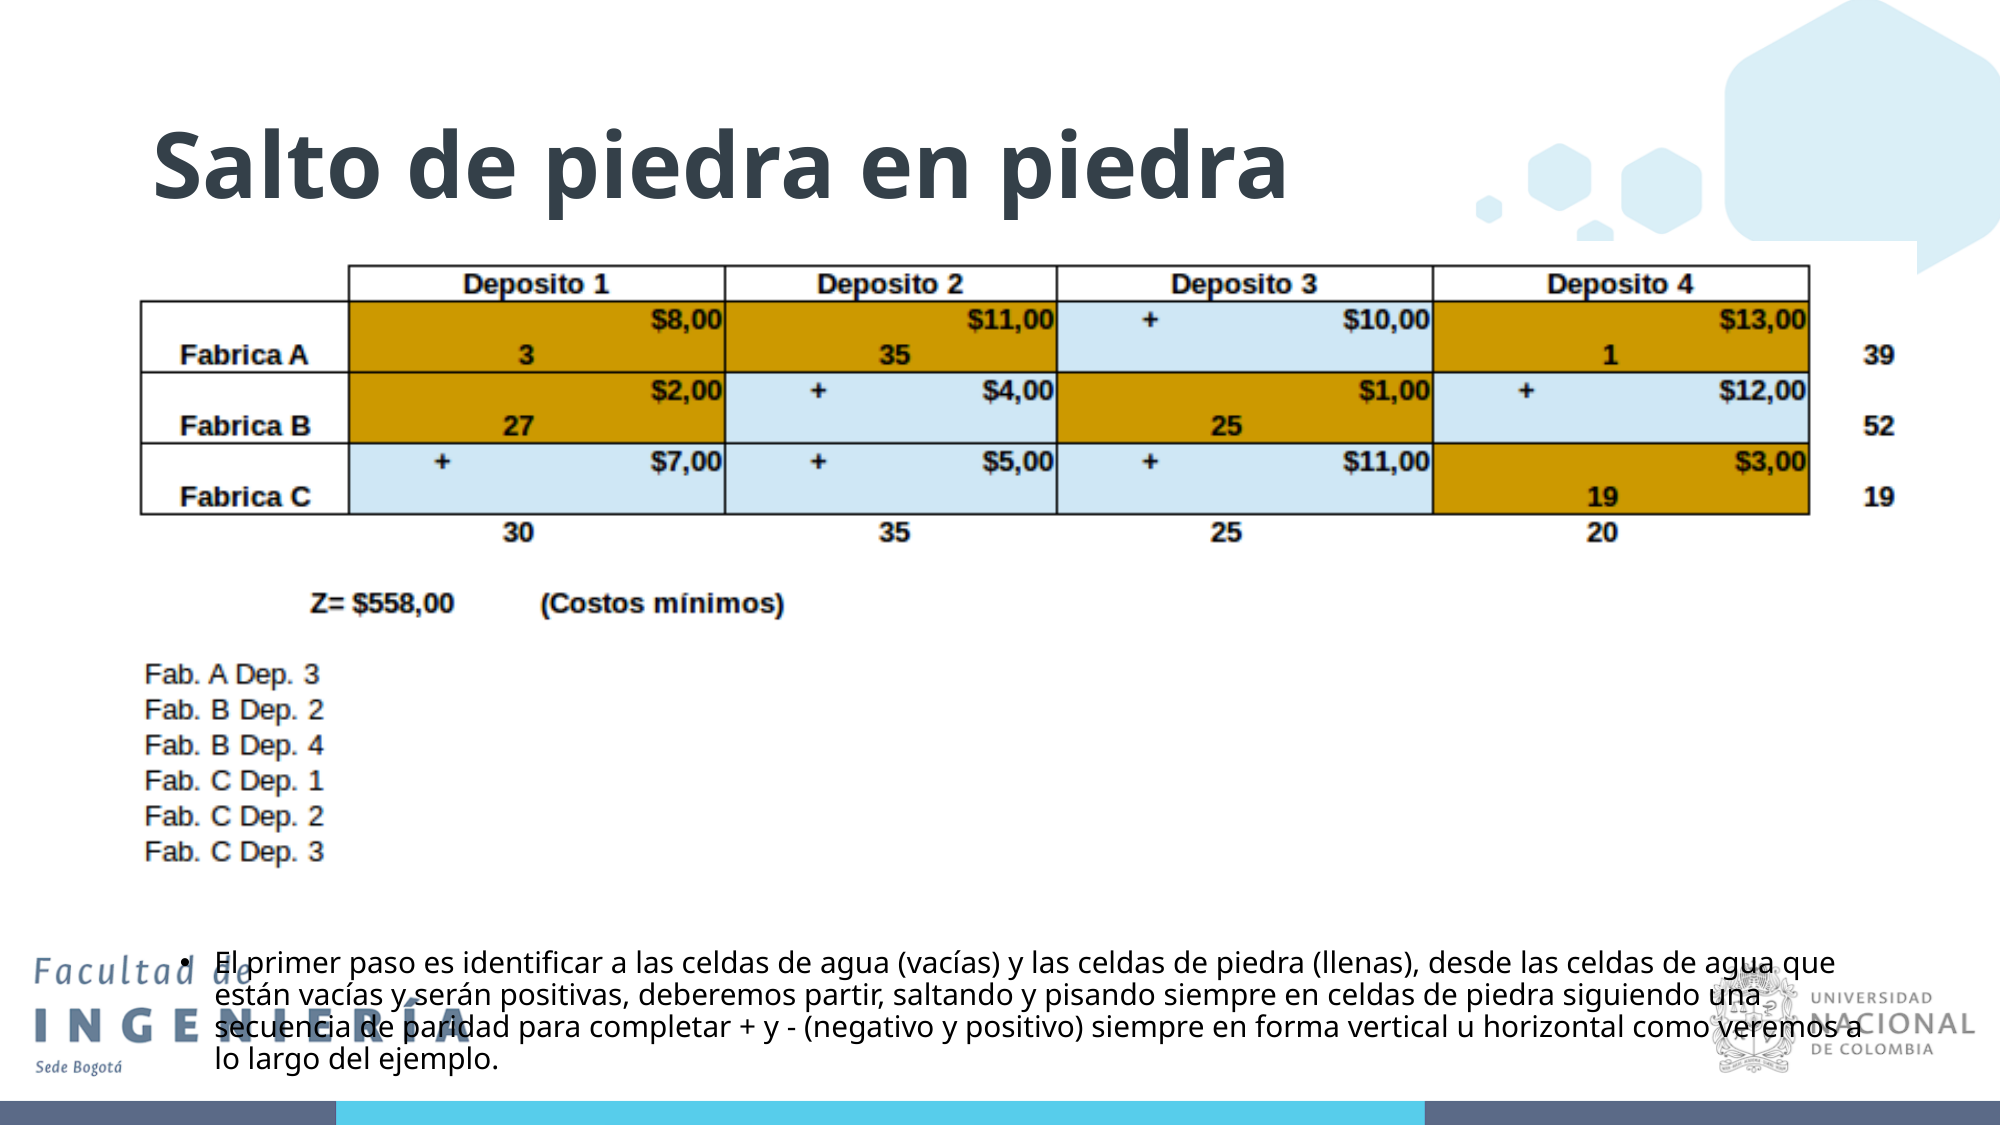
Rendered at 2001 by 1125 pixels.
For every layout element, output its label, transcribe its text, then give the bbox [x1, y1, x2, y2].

text_box El primer paso es identificar a las celdas de agua (vacías) y las celdas de piedra (llenas), desde las celdas de agua que están vacías y serán positivas, deberemos partir, saltando y pisando siempre en celdas de piedra siguiendo una secuencia de paridad para completar + y - (negativo y positivo) siempre en forma vertical u horizontal como veremos a lo largo del ejemplo. [164, 940, 1890, 1086]
picture [82, 241, 1918, 884]
title Salto de piedra en piedra [137, 59, 1863, 241]
